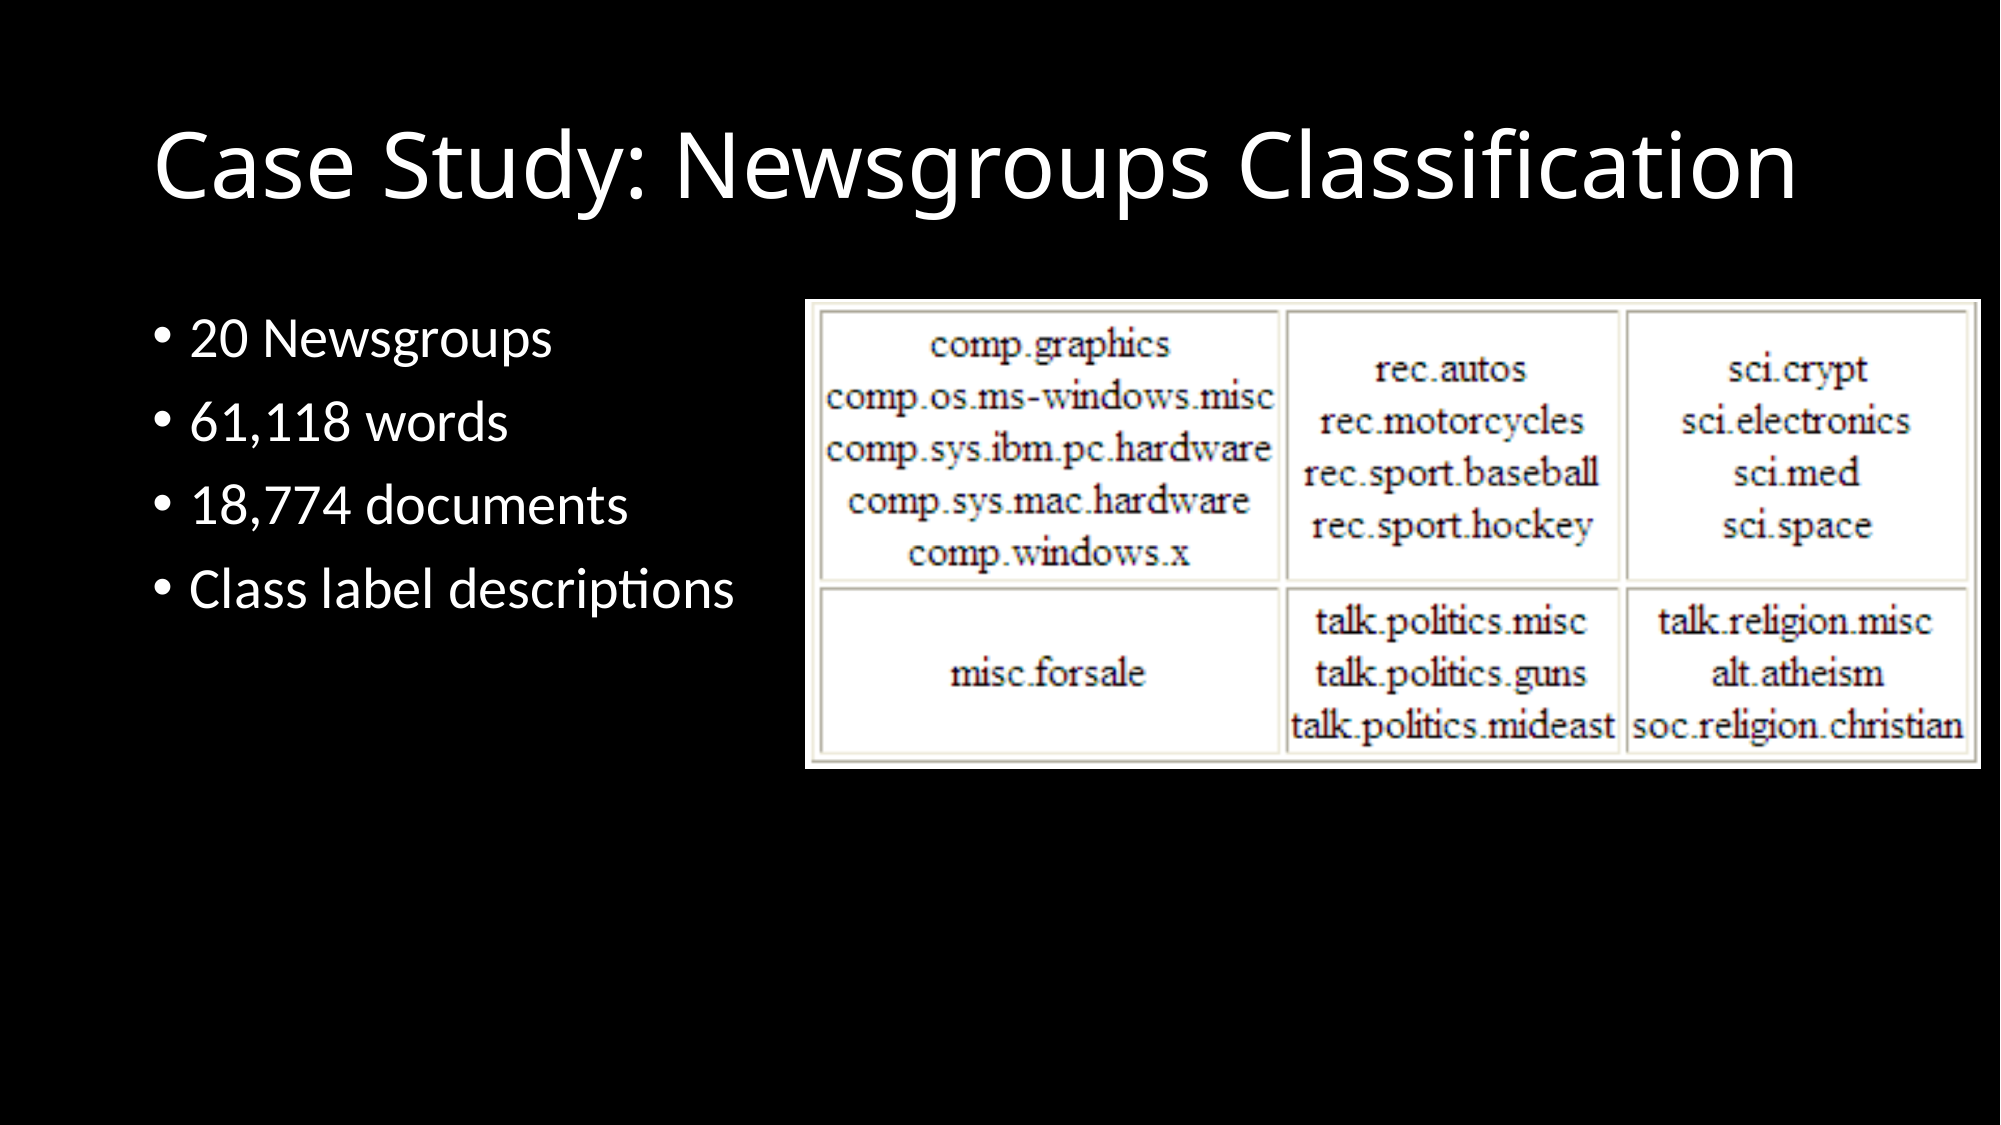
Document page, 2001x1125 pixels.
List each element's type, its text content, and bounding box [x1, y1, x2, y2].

list 20 Newsgroups 61,118 words 18,774 documents Class label descriptions [137, 299, 1863, 1014]
picture [805, 299, 1981, 769]
title Case Study: Newsgroups Classification [137, 59, 1863, 278]
